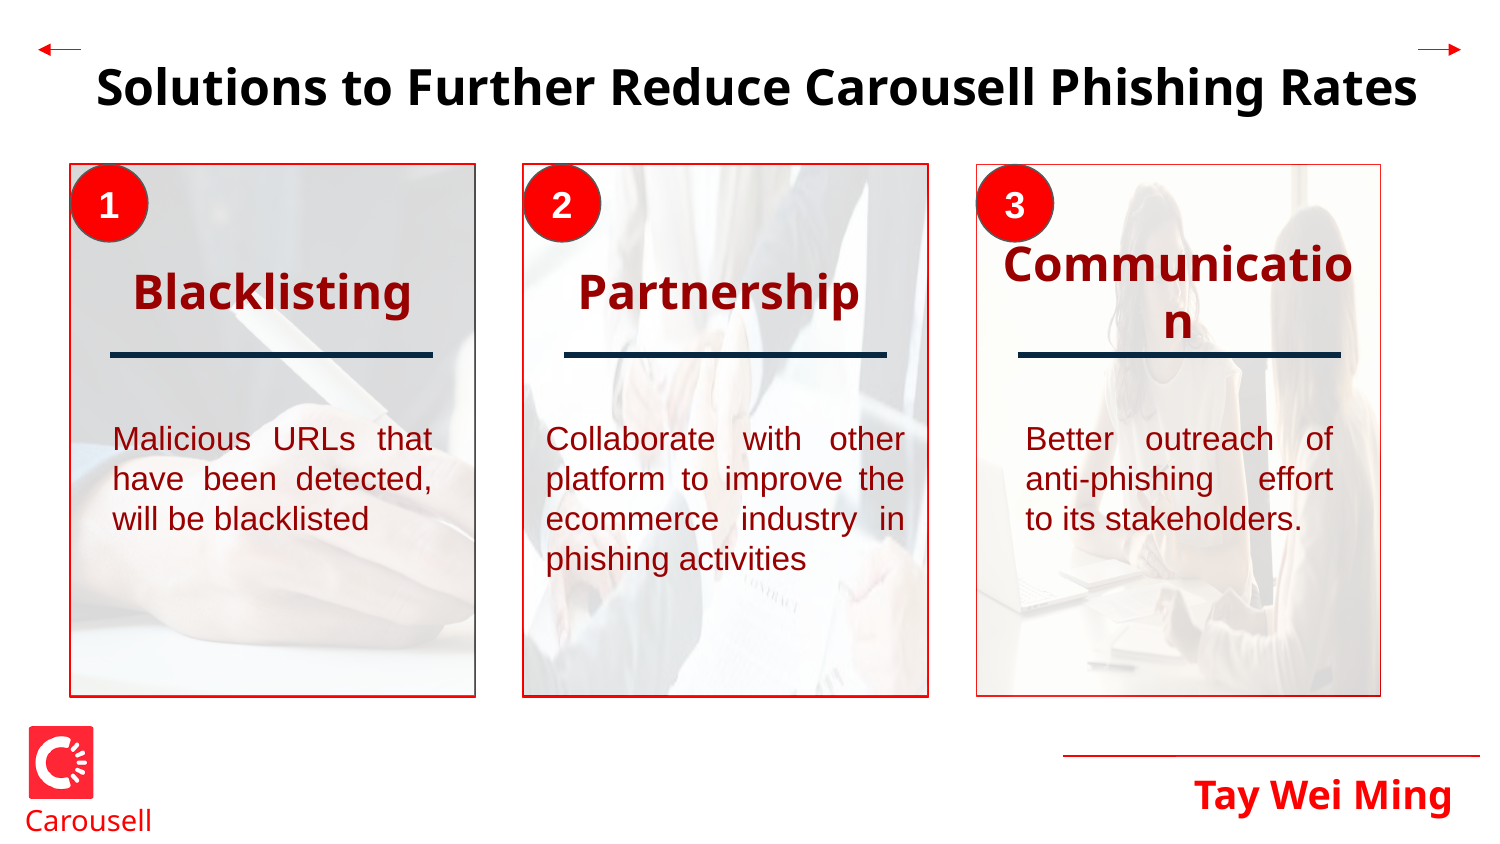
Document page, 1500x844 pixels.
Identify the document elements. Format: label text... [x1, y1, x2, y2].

title Tay Wei Ming [1175, 756, 1472, 803]
picture [976, 164, 1381, 697]
picture [523, 164, 928, 697]
title Solutions to Further Reduce Carousell Phishing Rates [81, 40, 1472, 135]
picture [70, 164, 475, 697]
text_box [0, 726, 178, 834]
